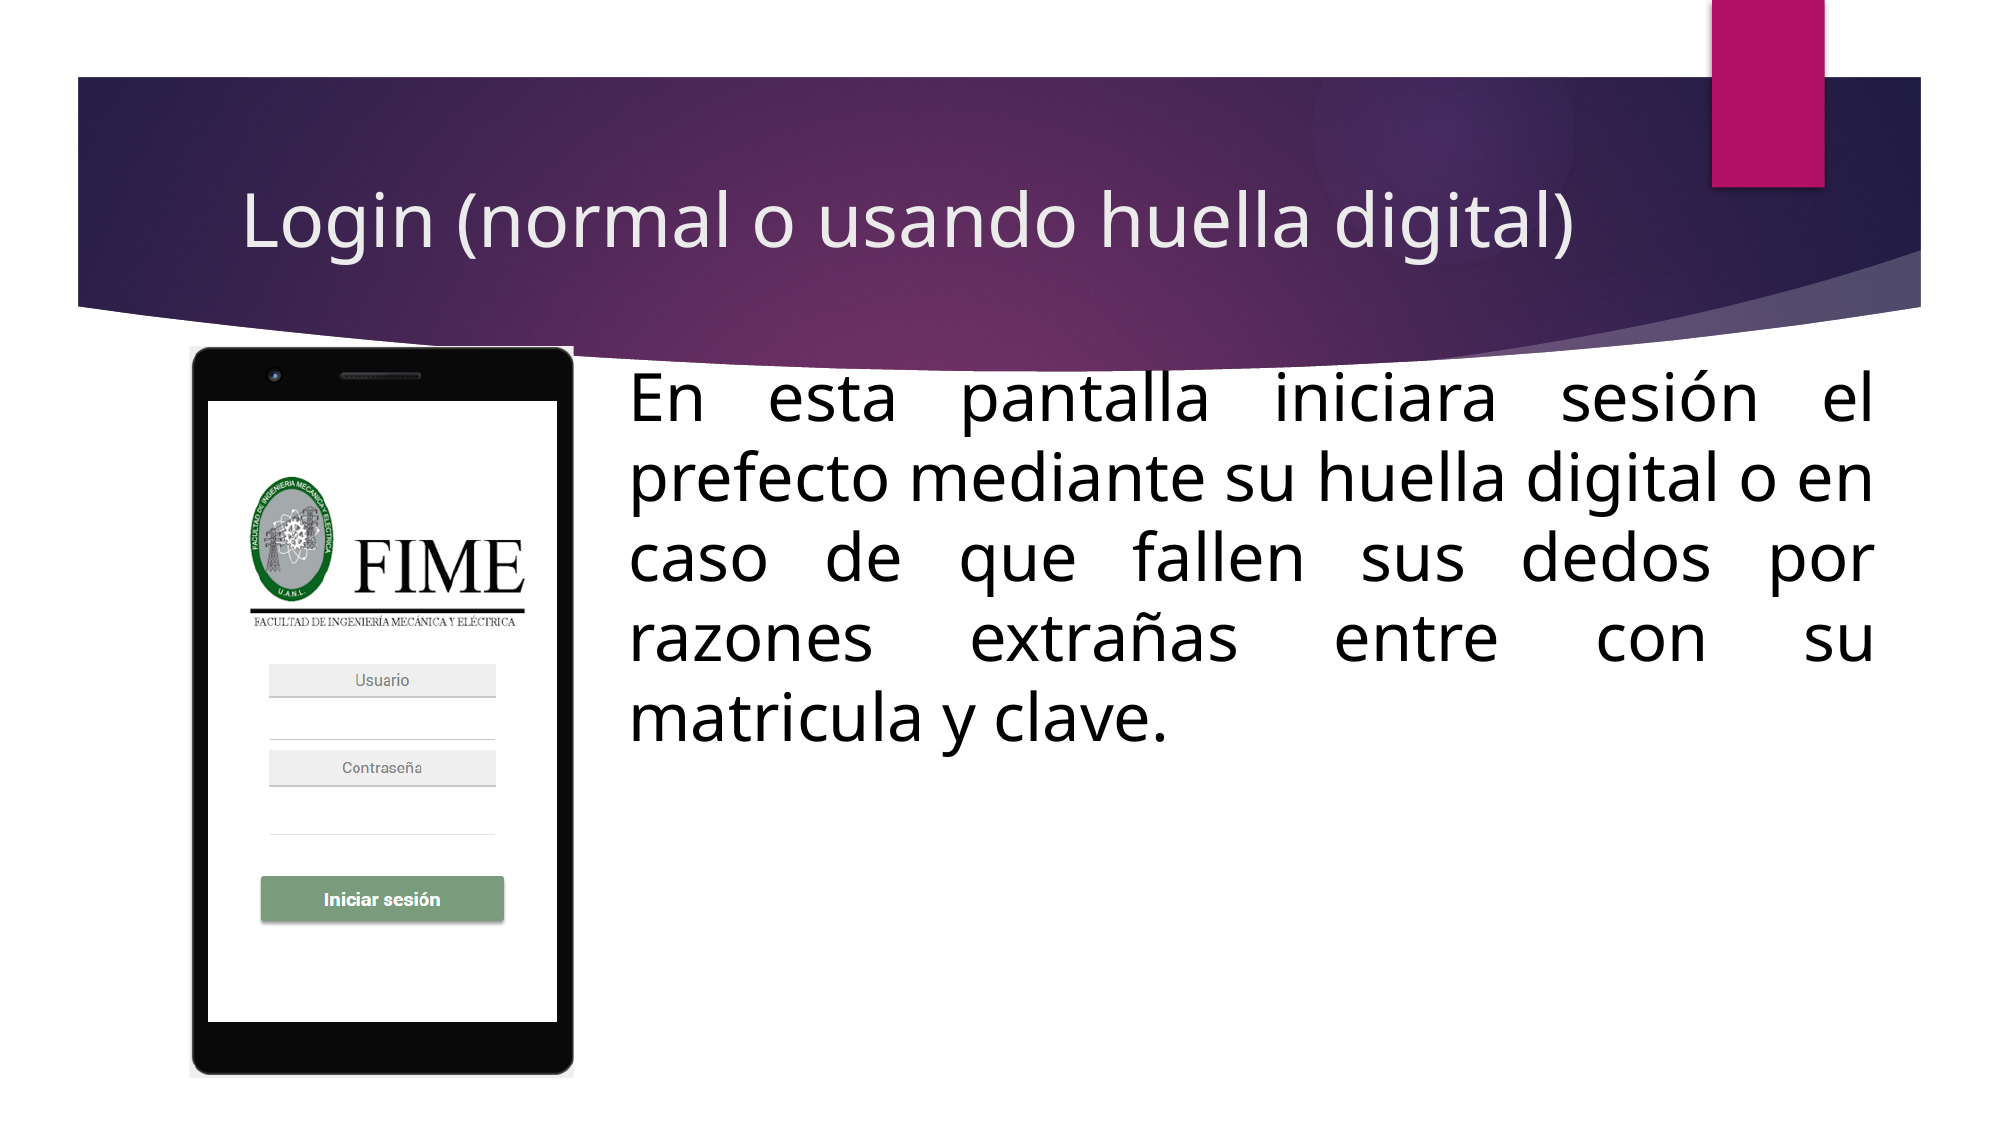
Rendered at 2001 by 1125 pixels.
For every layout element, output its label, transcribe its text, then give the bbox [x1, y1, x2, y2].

title Login (normal o usando huella digital) [189, 159, 1627, 276]
text_box En esta pantalla iniciara sesión el prefecto mediante su huella digital o en caso de que fallen sus dedos por razones extrañas entre con su matricula y clave. [613, 347, 1893, 762]
picture [189, 346, 574, 1078]
